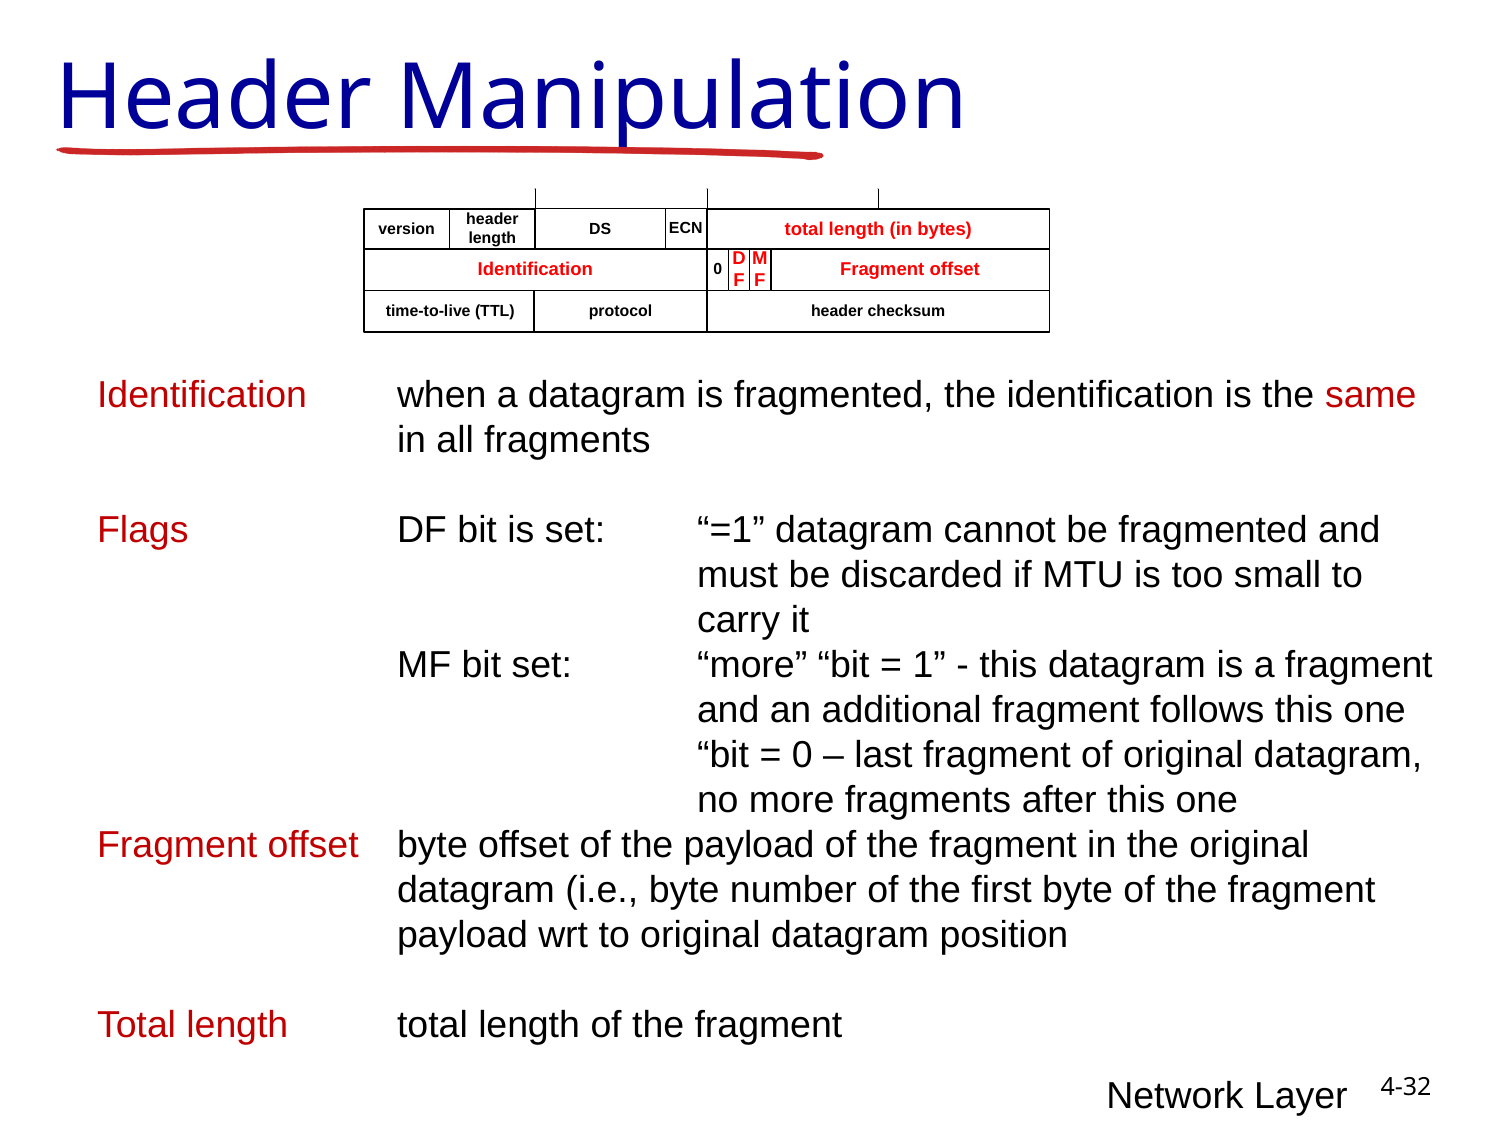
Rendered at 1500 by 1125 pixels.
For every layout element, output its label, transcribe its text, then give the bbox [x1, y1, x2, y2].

footer Network Layer [887, 1063, 1363, 1111]
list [299, 179, 1107, 353]
slide_number 4-32 [1365, 1063, 1477, 1109]
title Header Manipulation [40, 49, 997, 134]
text_box Identification when a datagram is fragmented, the identification is the same in all fragments Flags DF bit is set: “=1” datagram cannot be fragmented and must be discarded if MTU is too small to carry it MF bit set: “more” “bit = 1” - this datagram is a fragment and an additional fragment follows this one “bit = 0 – last fragment of original datagram, no more fragments after this one Fragment offset byte offset of the payload of the fragment in the original datagram (i.e., byte number of the first byte of the fragment payload wrt to original datagram position Total length total length of the fragment [85, 364, 1450, 1051]
picture [52, 141, 833, 165]
